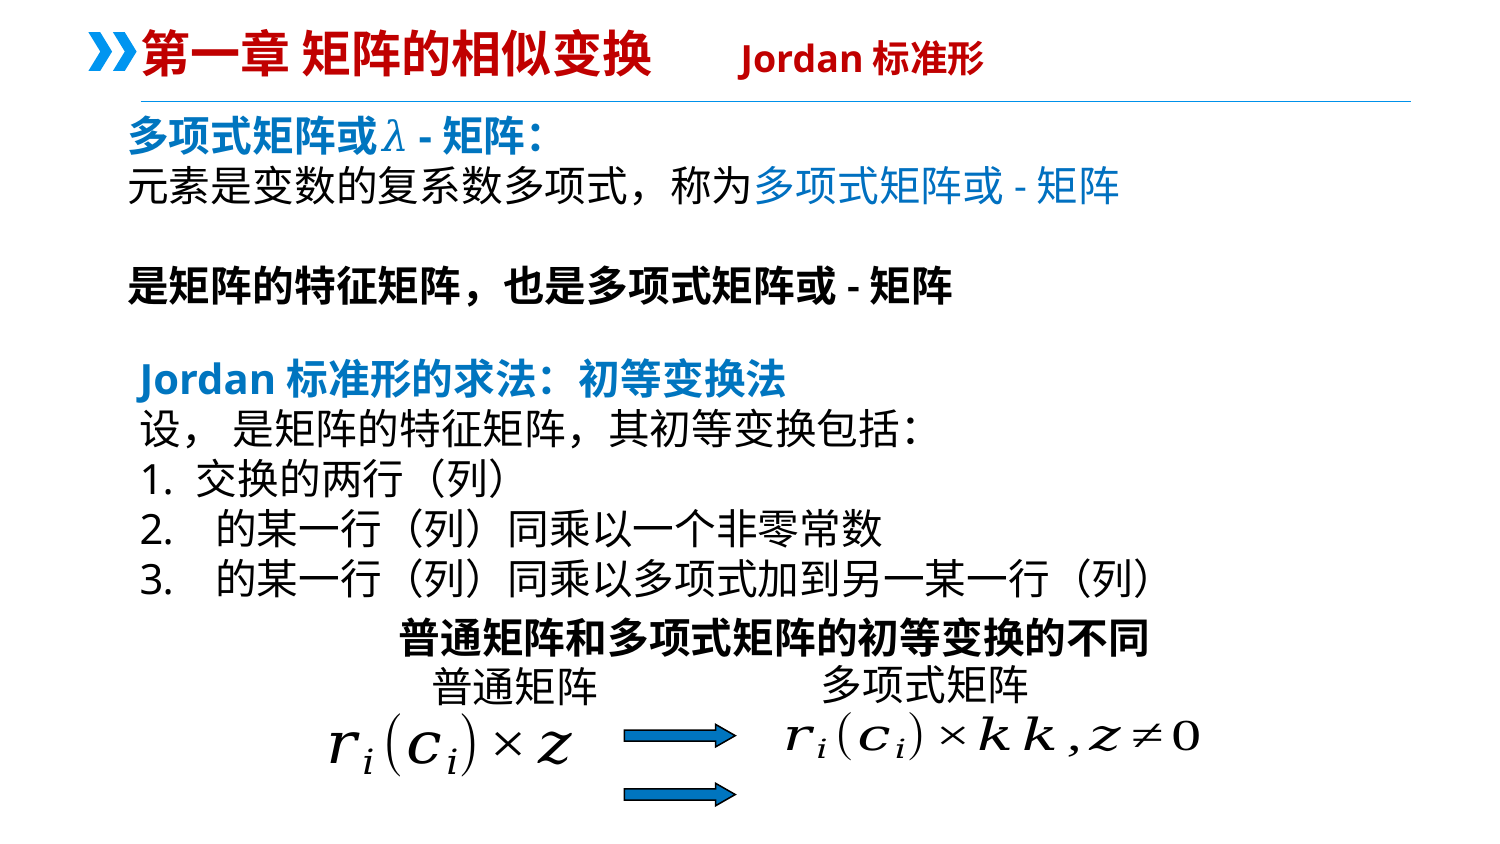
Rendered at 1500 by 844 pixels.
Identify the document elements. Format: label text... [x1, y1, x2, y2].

text_box 普通矩阵 [416, 652, 687, 707]
text_box 第一章 矩阵的相似变换 Jordan标准形 [140, 20, 1341, 84]
text_box 多项式矩阵 [806, 651, 1102, 707]
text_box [291, 708, 1204, 825]
text_box 普通矩阵和多项式矩阵的初等变换的不同 [383, 603, 1196, 669]
text_box [111, 30, 139, 73]
text_box [86, 30, 114, 73]
